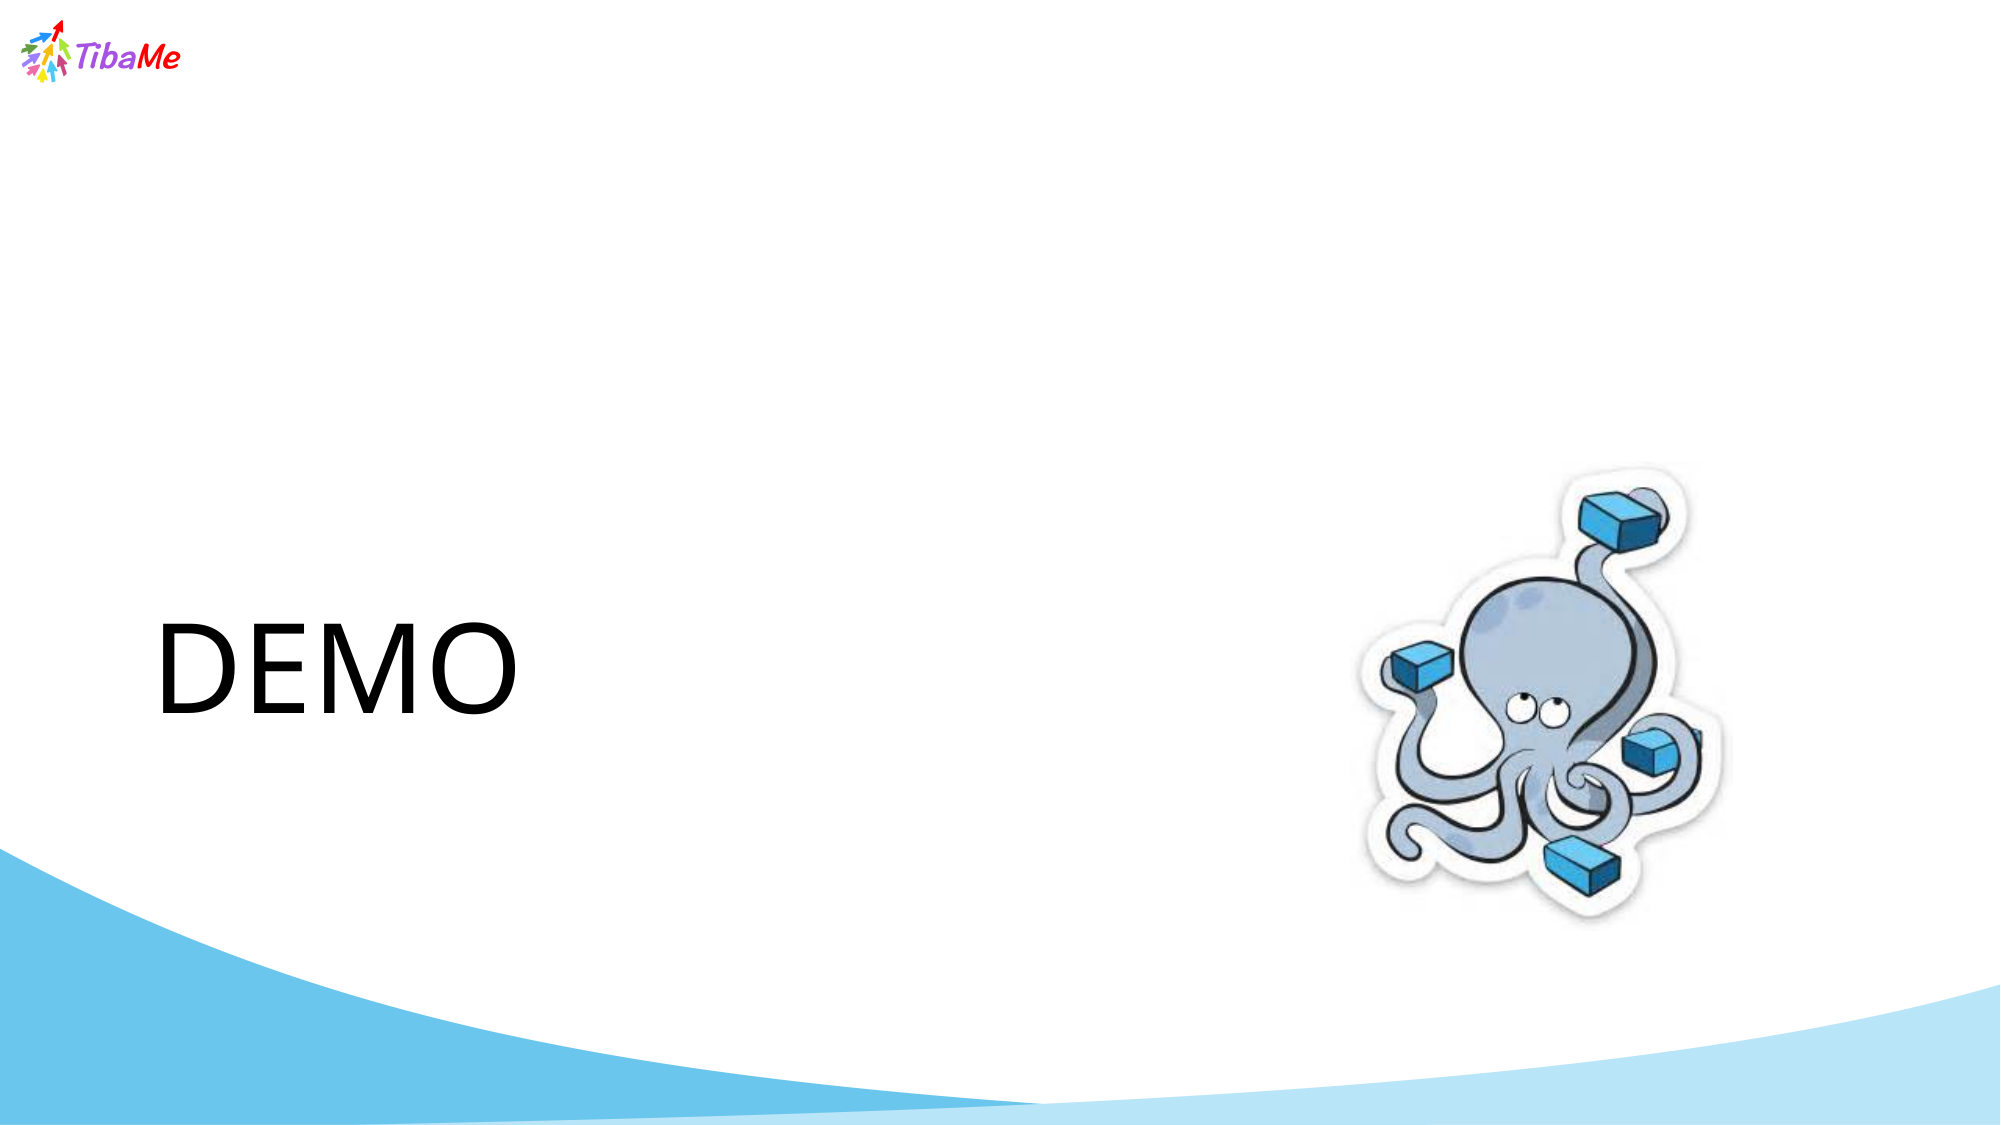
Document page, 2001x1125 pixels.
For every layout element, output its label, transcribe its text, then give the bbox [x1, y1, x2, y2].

picture [0, 0, 2001, 1125]
title DEMO [136, 280, 1862, 749]
